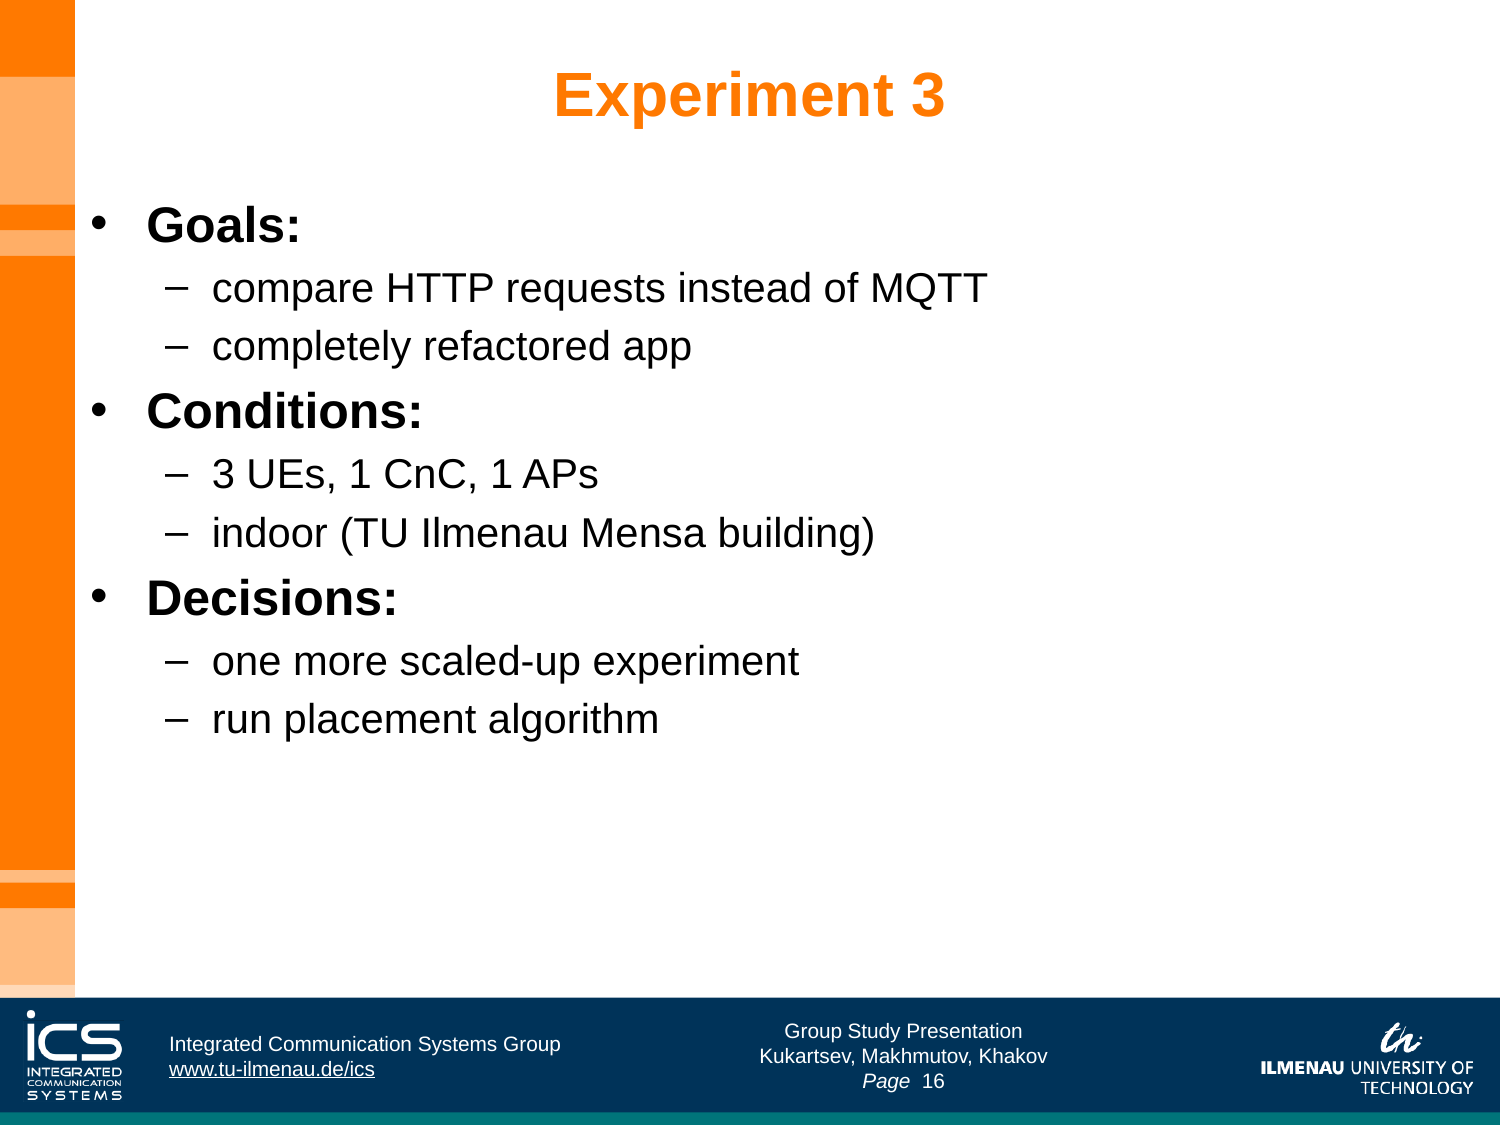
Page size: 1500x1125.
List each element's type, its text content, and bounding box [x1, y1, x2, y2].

title Experiment 3 [75, 45, 1425, 138]
picture [23, 1009, 124, 1102]
list Goals: compare HTTP requests instead of MQTT completely refactored app Conditions: 3 UEs, 1 CnC, 1 APs indoor (TU Ilmenau Mensa building) Decisions: one more scaled-up experiment run placement algorithm [75, 184, 1365, 1005]
picture [1261, 1022, 1474, 1094]
